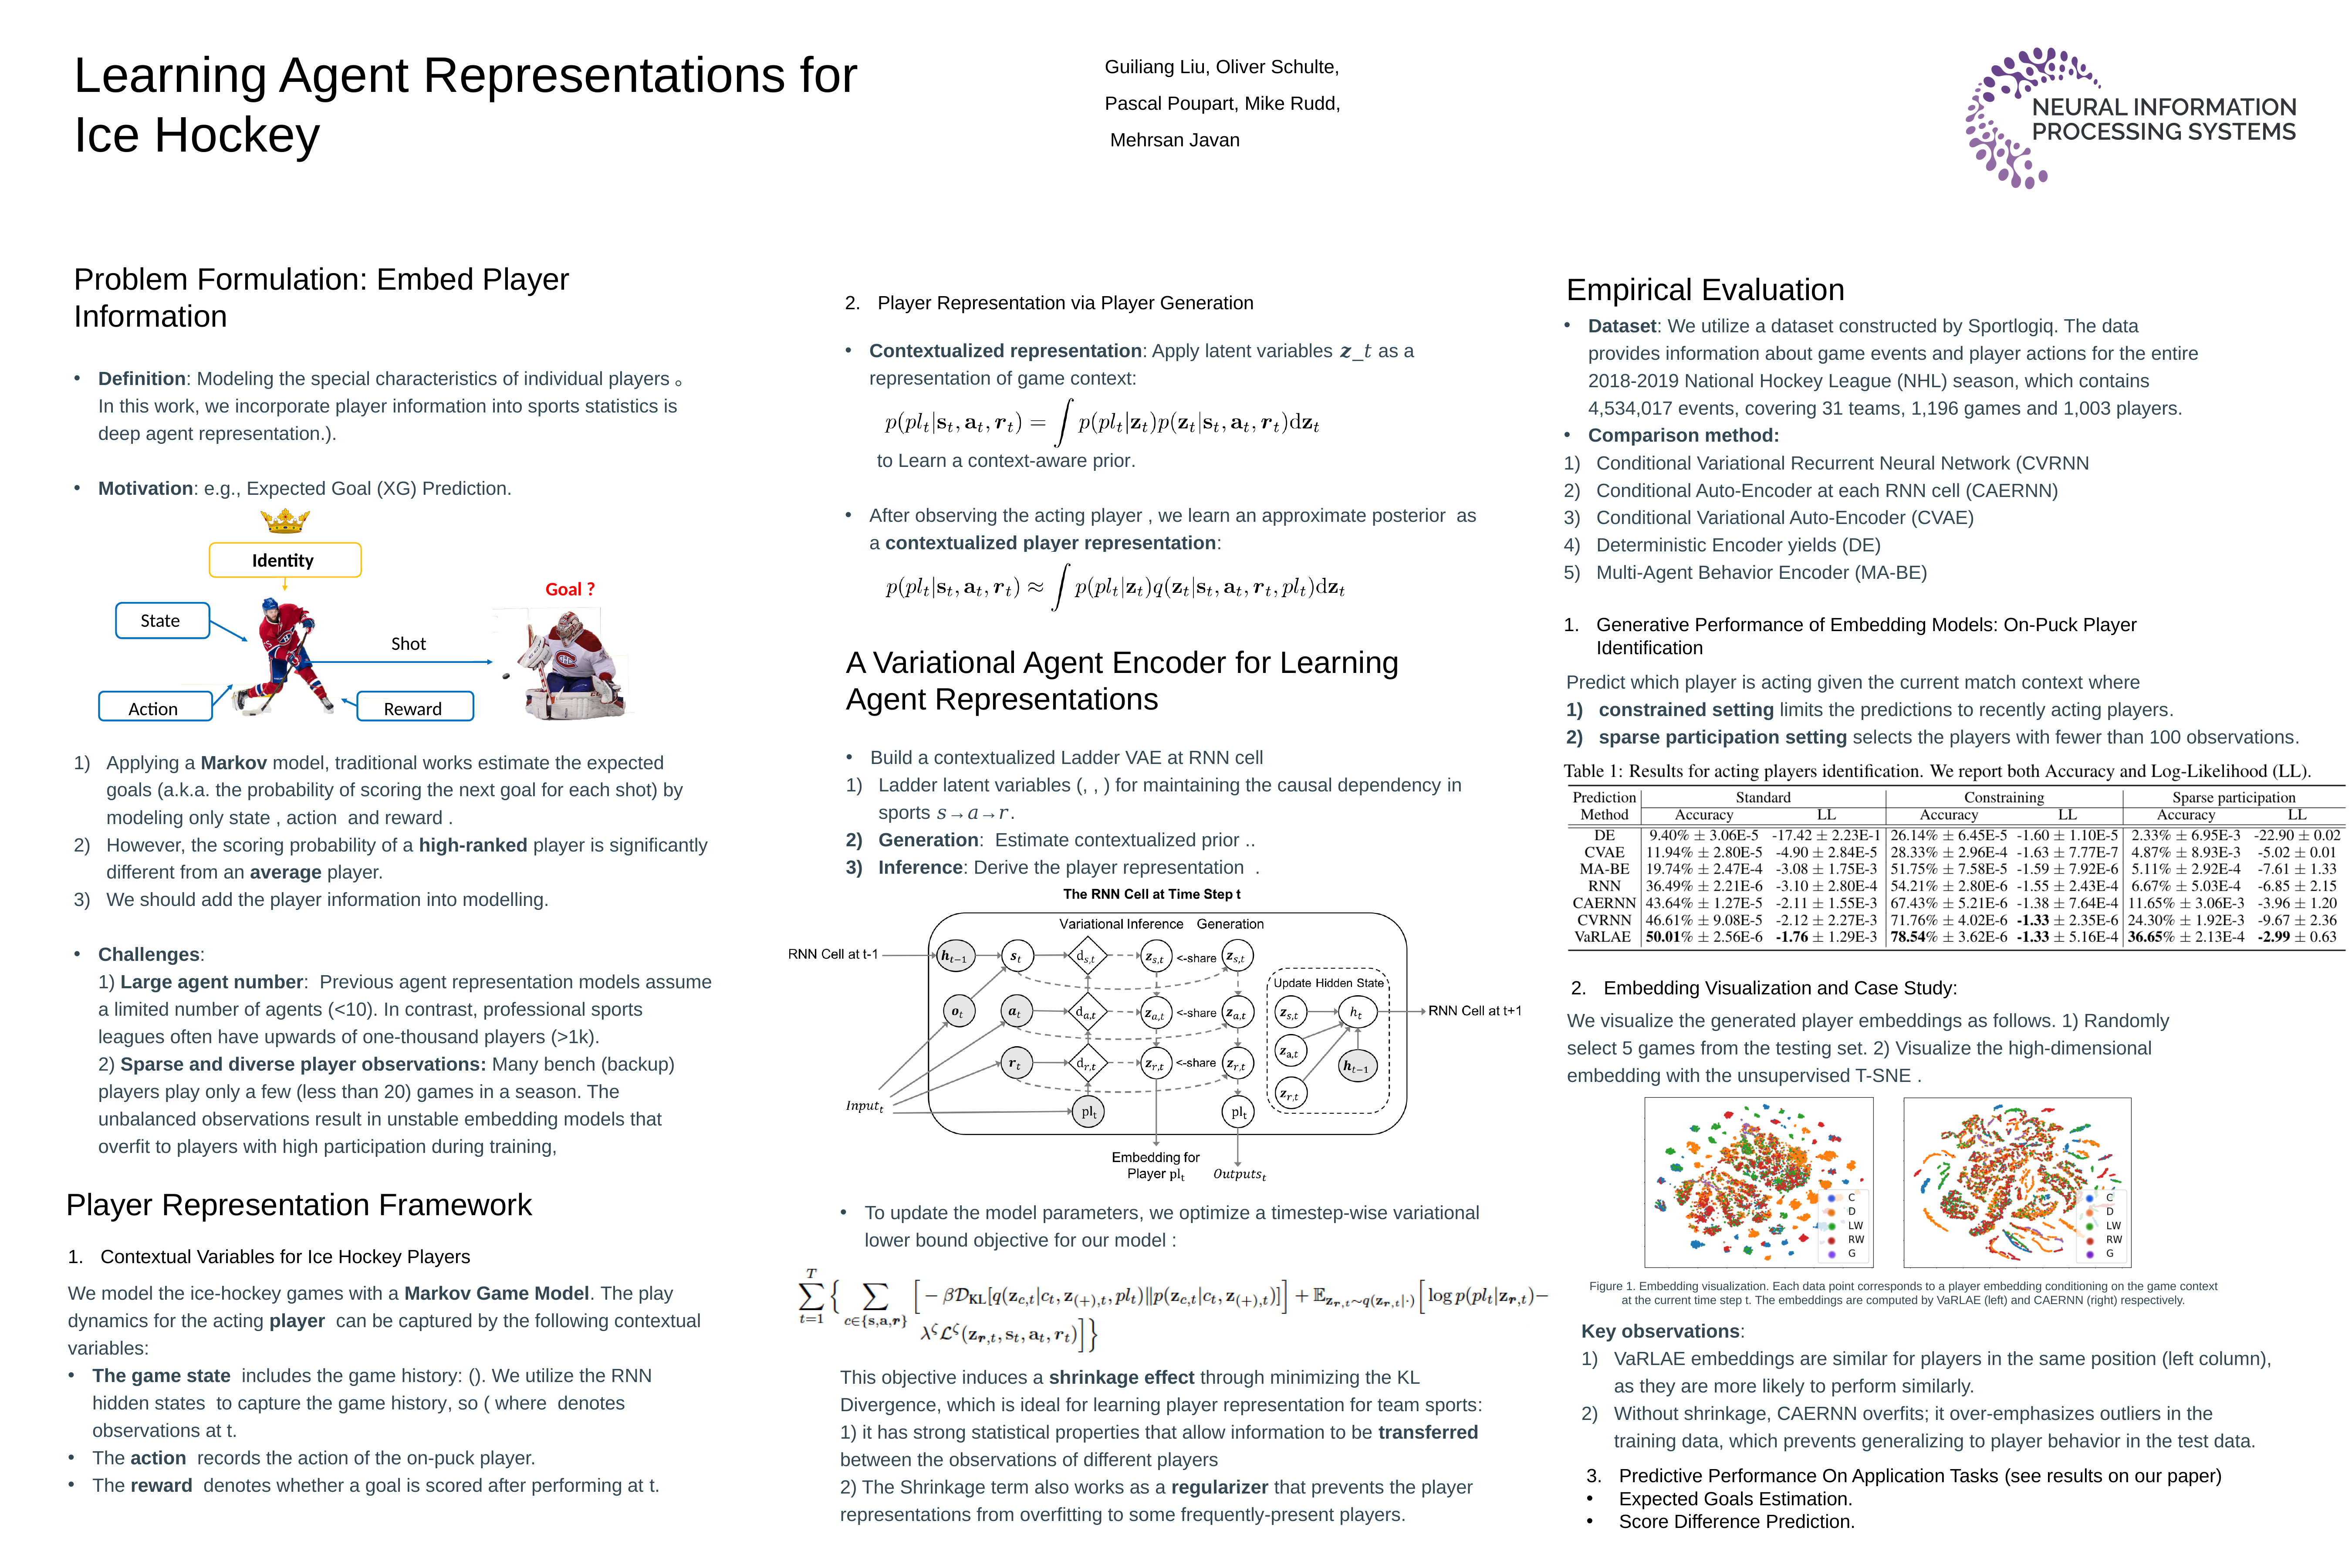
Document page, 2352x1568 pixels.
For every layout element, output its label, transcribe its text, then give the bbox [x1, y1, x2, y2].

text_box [99, 508, 635, 730]
picture [765, 880, 1534, 1190]
picture [788, 1258, 1563, 1362]
text_box Player Representation via Player Generation [841, 287, 1490, 317]
picture [1644, 1096, 1875, 1268]
picture [1560, 755, 2351, 960]
text_box Predictive Performance On Application Tasks (see results on our paper) Expected Goals Estimation. Score Difference Prediction. [1580, 1460, 2229, 1536]
text_box To update the model parameters, we optimize a timestep-wise variational lower bound objective for our model : This objective induces a shrinkage effect through minimizing the KL Divergence, which is ideal for learning player representation for team sports: 1) it has strong statistical properties that allow information to be transferred between the observations of different players 2) The Shrinkage term also works as a regularizer that prevents the player representations from overfitting to some frequently-present players. [837, 1362, 1490, 1528]
text_box Embedding Visualization and Case Study: [1565, 972, 1965, 1002]
text_box A Variational Agent Encoder for Learning Agent Representations [842, 639, 1490, 720]
text_box Guiliang Liu, Oliver Schulte, Pascal Poupart, Mike Rudd, Mehrsan Javan [1102, 47, 1534, 154]
text_box Problem Formulation: Embed Player Information [70, 256, 718, 336]
text_box Learning Agent Representations for Ice Hockey [70, 39, 898, 165]
text_box Key observations: VaRLAE embeddings are similar for players in the same position (left column), as they are more likely to perform similarly. Without shrinkage, CAERNN overfits; it over-emphasizes outliers in the training data, which prevents generalizing to player behavior in the test data. [1578, 1311, 2281, 1455]
text_box Dataset: We utilize a dataset constructed by Sportlogiq. The data provides information about game events and player actions for the entire 2018-2019 National Hockey League (NHL) season, which contains 4,534,017 events, covering 31 teams, 1,196 games and 1,003 players. Comparison method: Conditional Variational Recurrent Neural Network (CVRNN Conditional Auto-Encoder at each RNN cell (CAERNN) Conditional Variational Auto-Encoder (CVAE) Deterministic Encoder yields (DE) Multi-Agent Behavior Encoder (MA-BE) [1560, 305, 2213, 586]
picture [1903, 1097, 2132, 1268]
text_box To update the model parameters, we optimize a timestep-wise variational lower bound objective for our model : This objective induces a shrinkage effect through minimizing the KL Divergence, which is ideal for learning player representation for team sports: 1) it has strong statistical properties that allow information to be transferred between the observations of different players 2) The Shrinkage term also works as a regularizer that prevents the player representations from overfitting to some frequently-present players. [837, 1193, 1490, 1258]
text_box Predict which player is acting given the current match context where constrained setting limits the predictions to recently acting players. sparse participation setting selects the players with fewer than 100 observations. [1563, 662, 2318, 751]
text_box Empirical Evaluation [1563, 266, 2211, 305]
text_box Player Representation Framework [62, 1181, 710, 1225]
picture [881, 552, 1351, 616]
picture [1960, 42, 2304, 196]
picture [877, 390, 1327, 451]
text_box Generative Performance of Embedding Models: On-Puck Player Identification [1560, 609, 2208, 662]
text_box Figure 1. Embedding visualization. Each data point corresponds to a player embedding conditioning on the game context at the current time step t. The embeddings are computed by VaRLAE (left) and CAERNN (right) respectively. [1581, 1275, 2226, 1310]
text_box We visualize the generated player embeddings as follows. 1) Randomly select 5 games from the testing set. 2) Visualize the high-dimensional embedding with the unsupervised T-SNE . [1564, 1000, 2210, 1089]
text_box Contextual Variables for Ice Hockey Players [64, 1241, 713, 1271]
